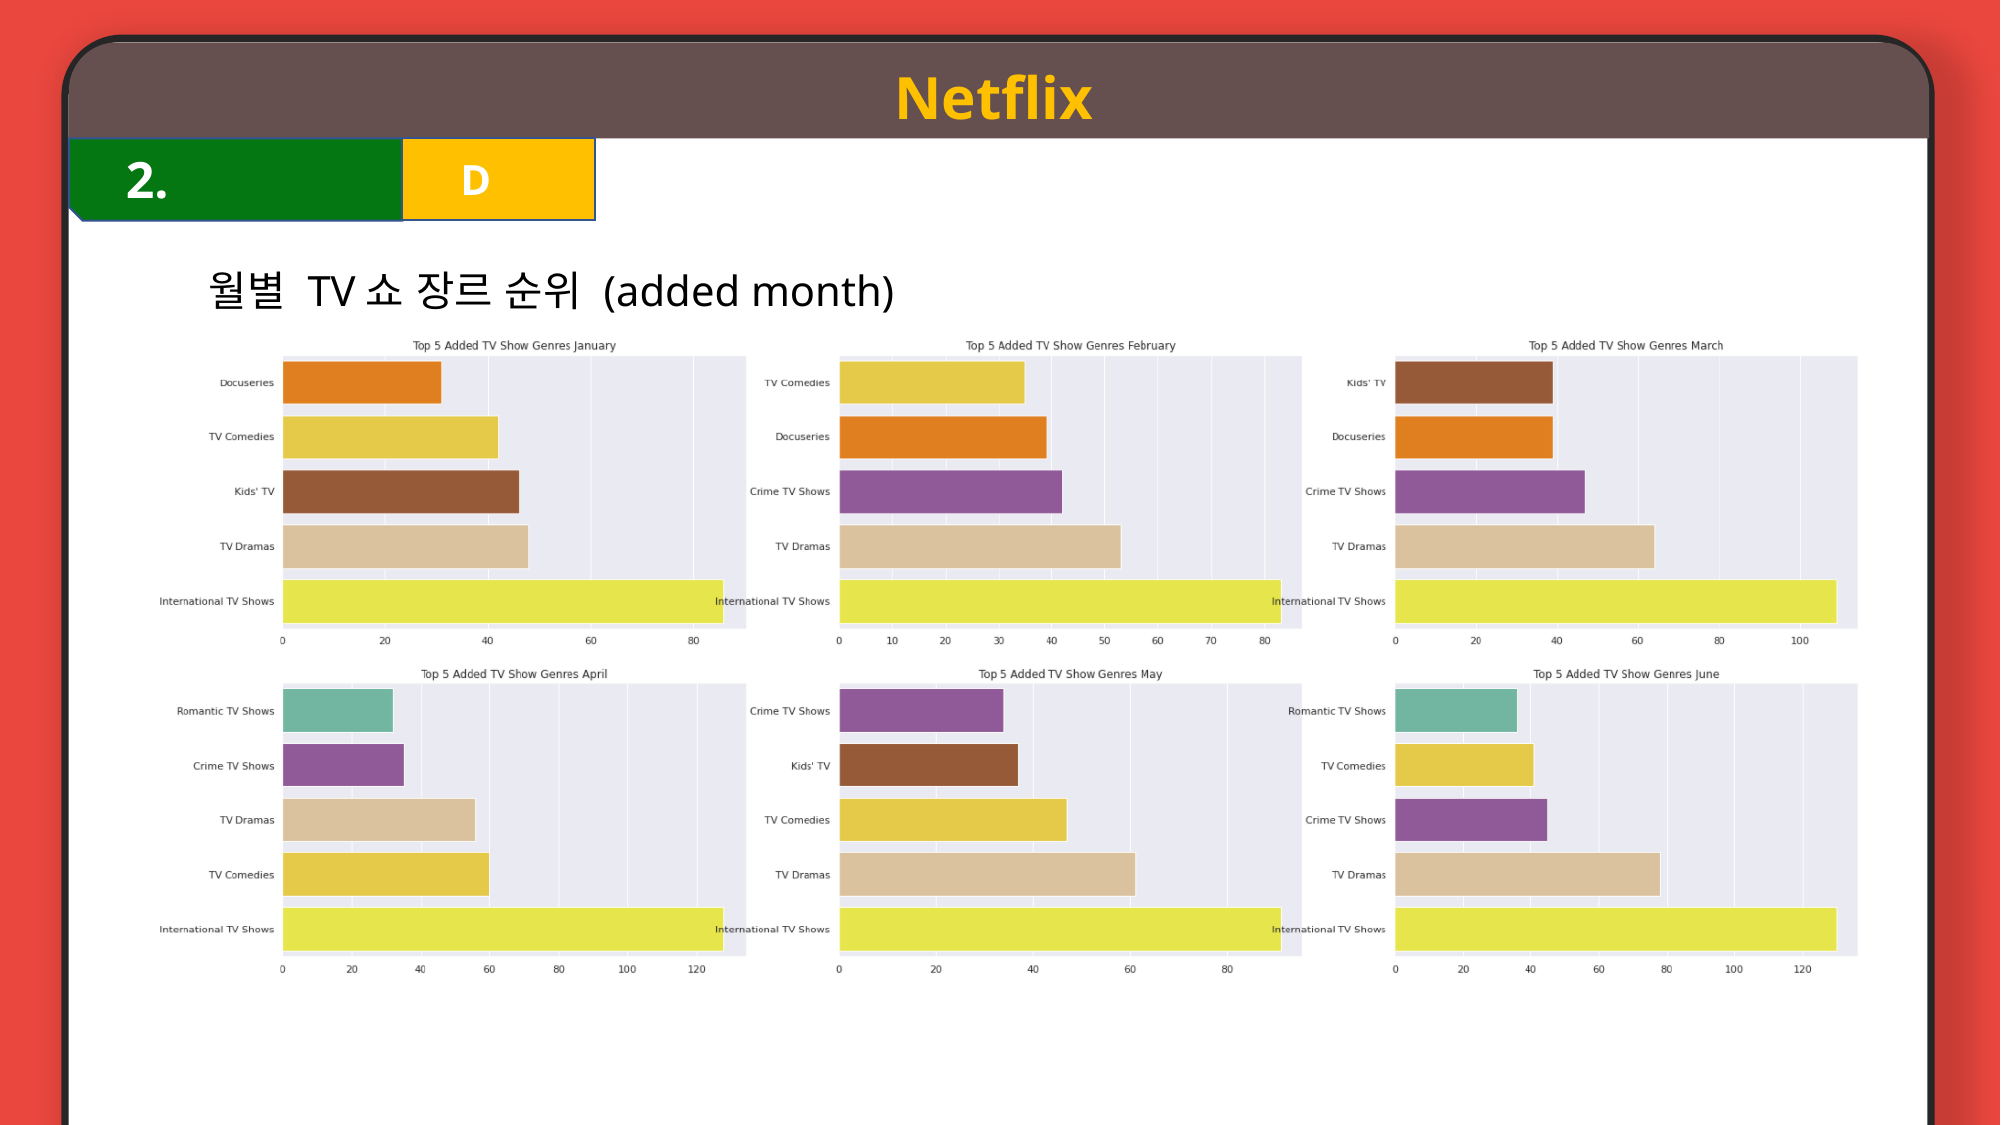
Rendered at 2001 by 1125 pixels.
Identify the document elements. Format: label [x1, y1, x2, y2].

text_box [65, 38, 1932, 1125]
list [137, 331, 1863, 981]
